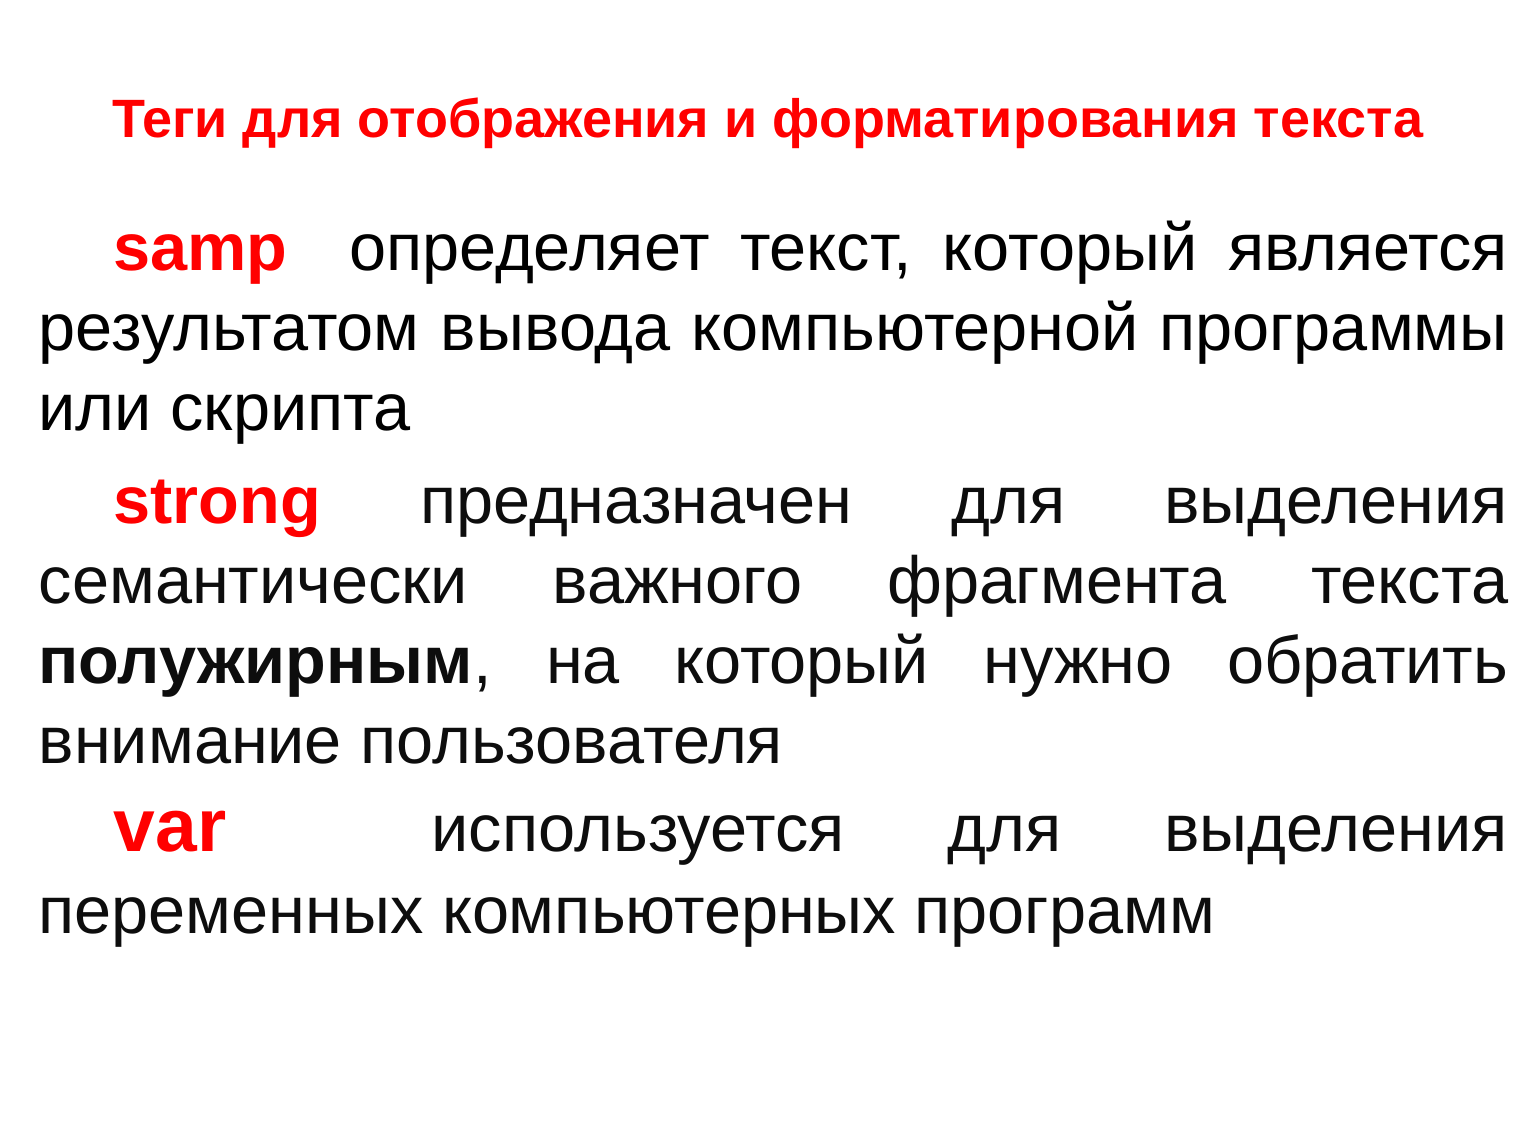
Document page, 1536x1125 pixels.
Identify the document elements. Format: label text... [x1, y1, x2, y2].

list samp определяет текст, который является результатом вывода компьютерной программы или скрипта strong предназначен для выделения семантически важного фрагмента текста полужирным, на который нужно обратить внимание пользователя var используется для выделения переменных компьютерных программ [23, 196, 1524, 1083]
title Теги для отображения и форматирования текста [76, 54, 1459, 196]
